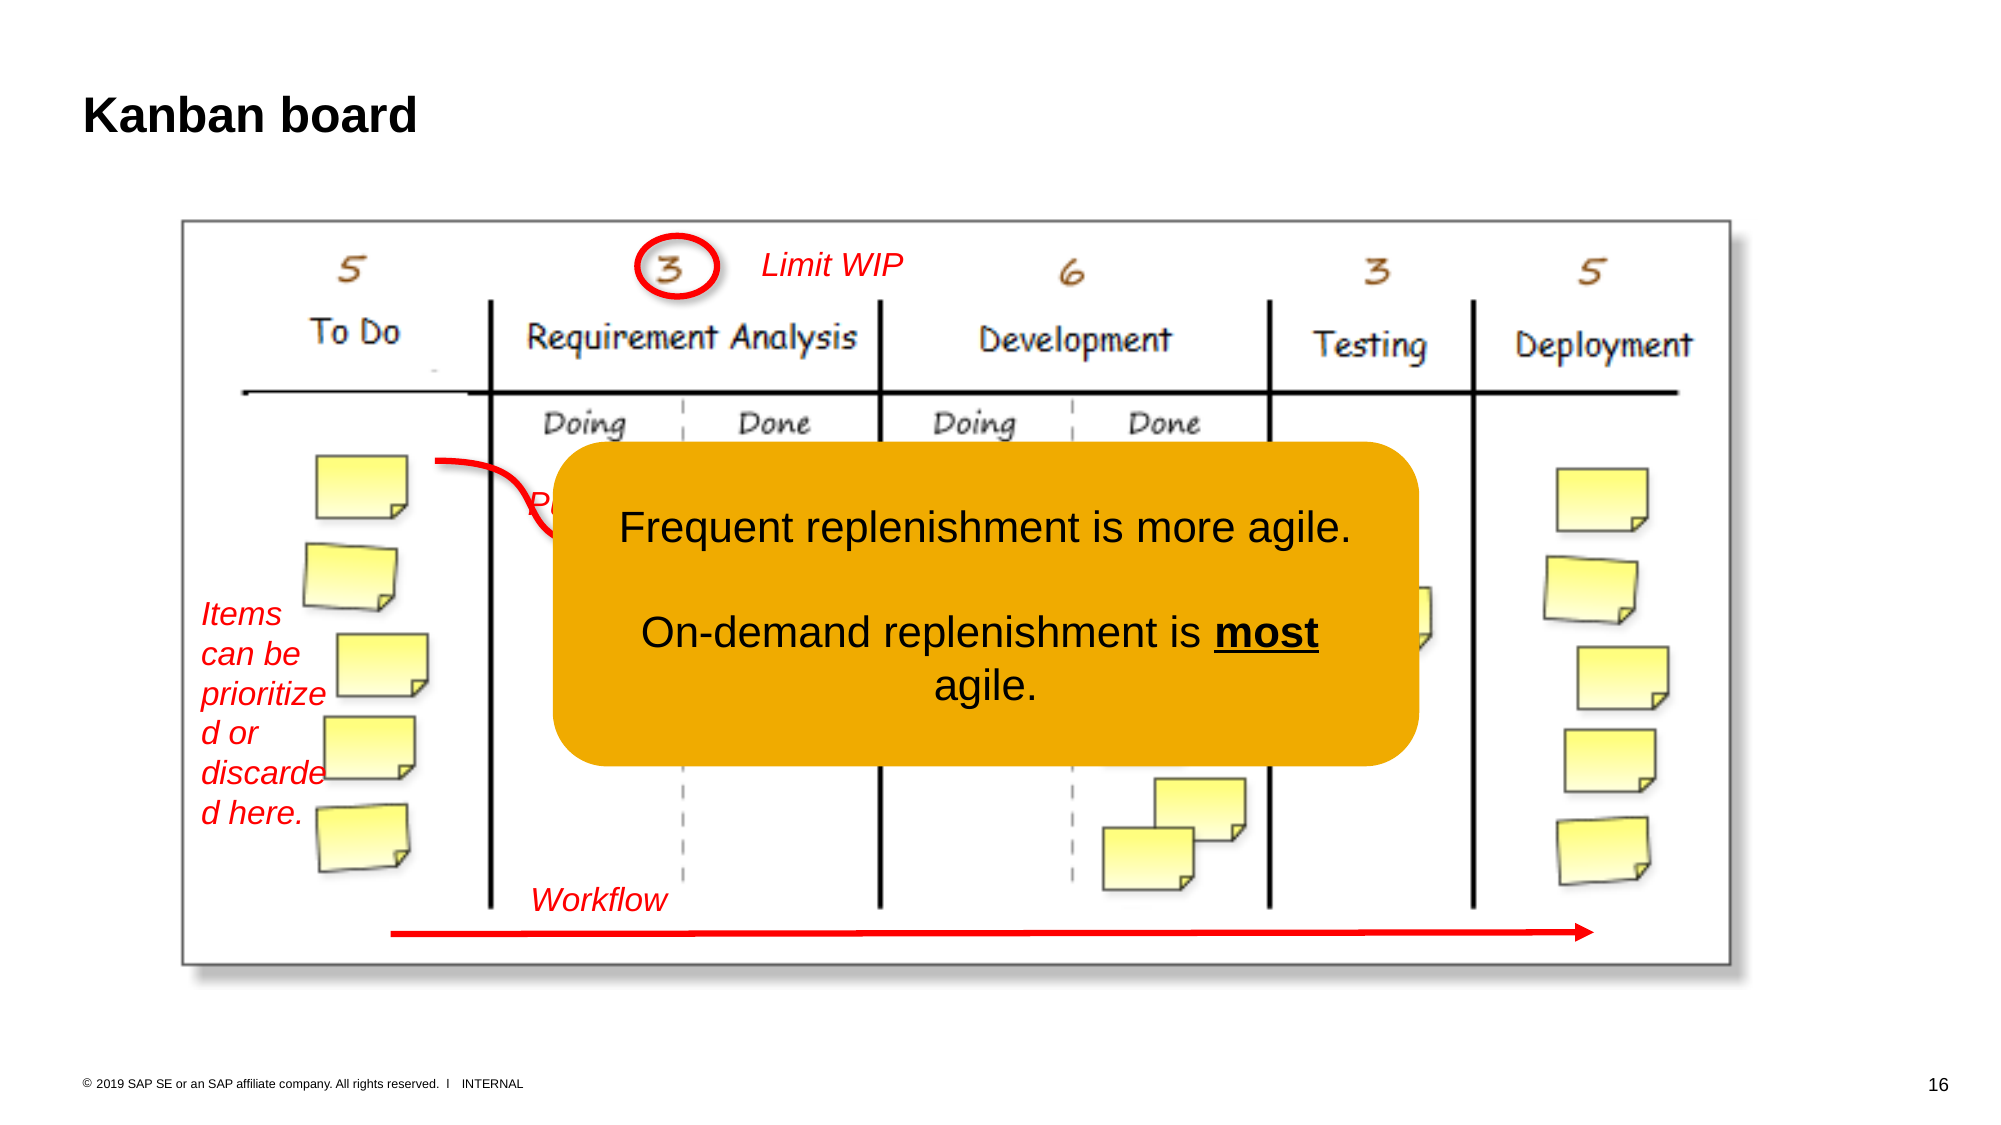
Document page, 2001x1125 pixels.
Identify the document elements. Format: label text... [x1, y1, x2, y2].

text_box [434, 460, 621, 550]
title Kanban board [82, 82, 1918, 144]
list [177, 218, 1758, 990]
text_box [390, 931, 1595, 935]
